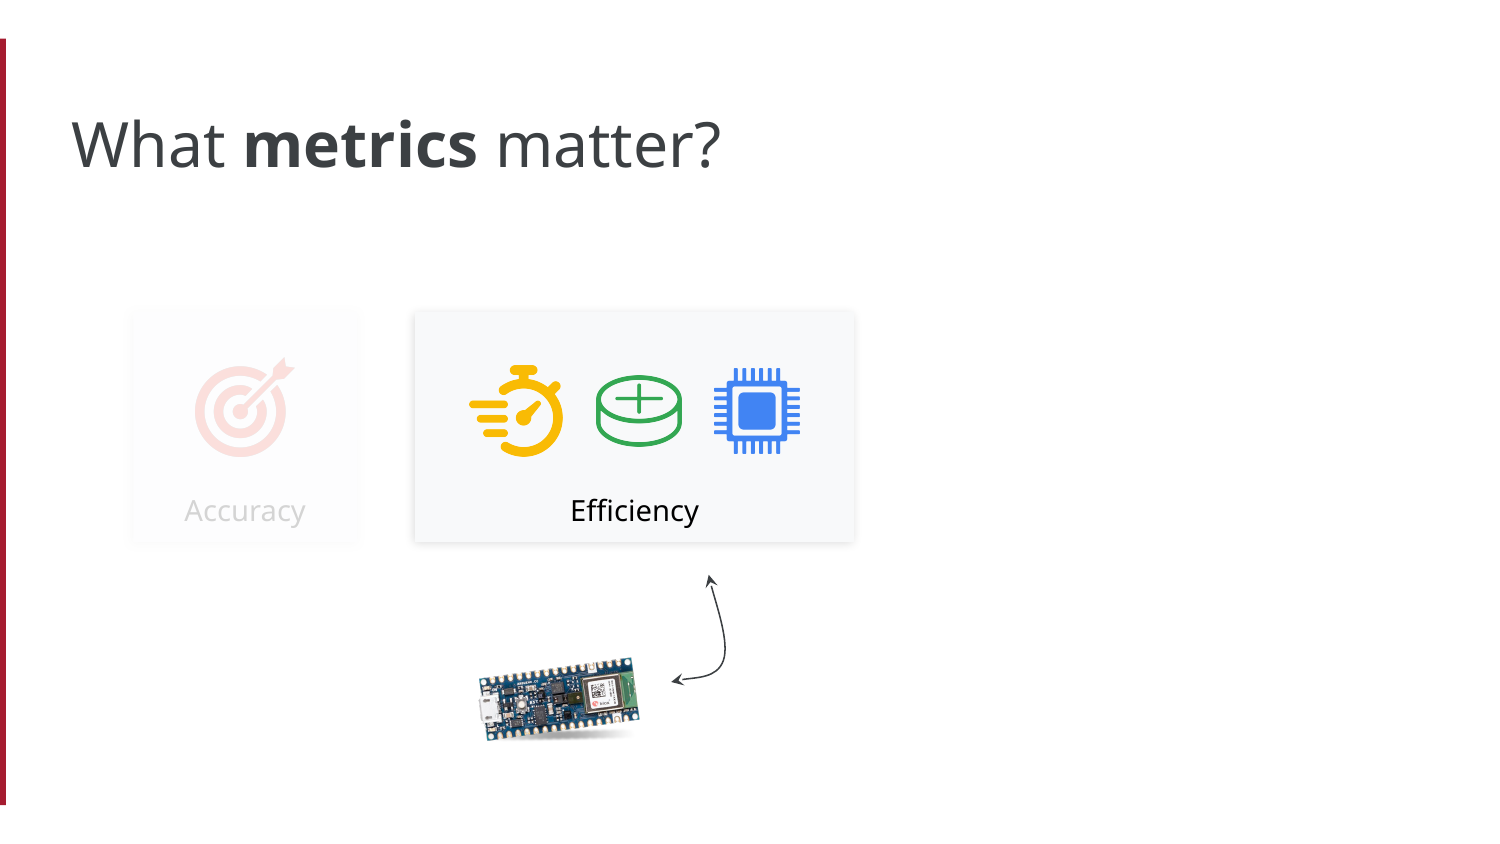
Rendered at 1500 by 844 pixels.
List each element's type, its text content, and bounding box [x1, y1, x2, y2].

picture [195, 357, 296, 458]
text_box Efficiency [415, 311, 854, 543]
title What metrics matter? [56, 99, 1336, 188]
picture [714, 368, 801, 454]
picture [468, 364, 563, 457]
picture [468, 634, 649, 765]
text_box [671, 574, 726, 686]
picture [595, 374, 682, 447]
text_box [73, 255, 372, 794]
